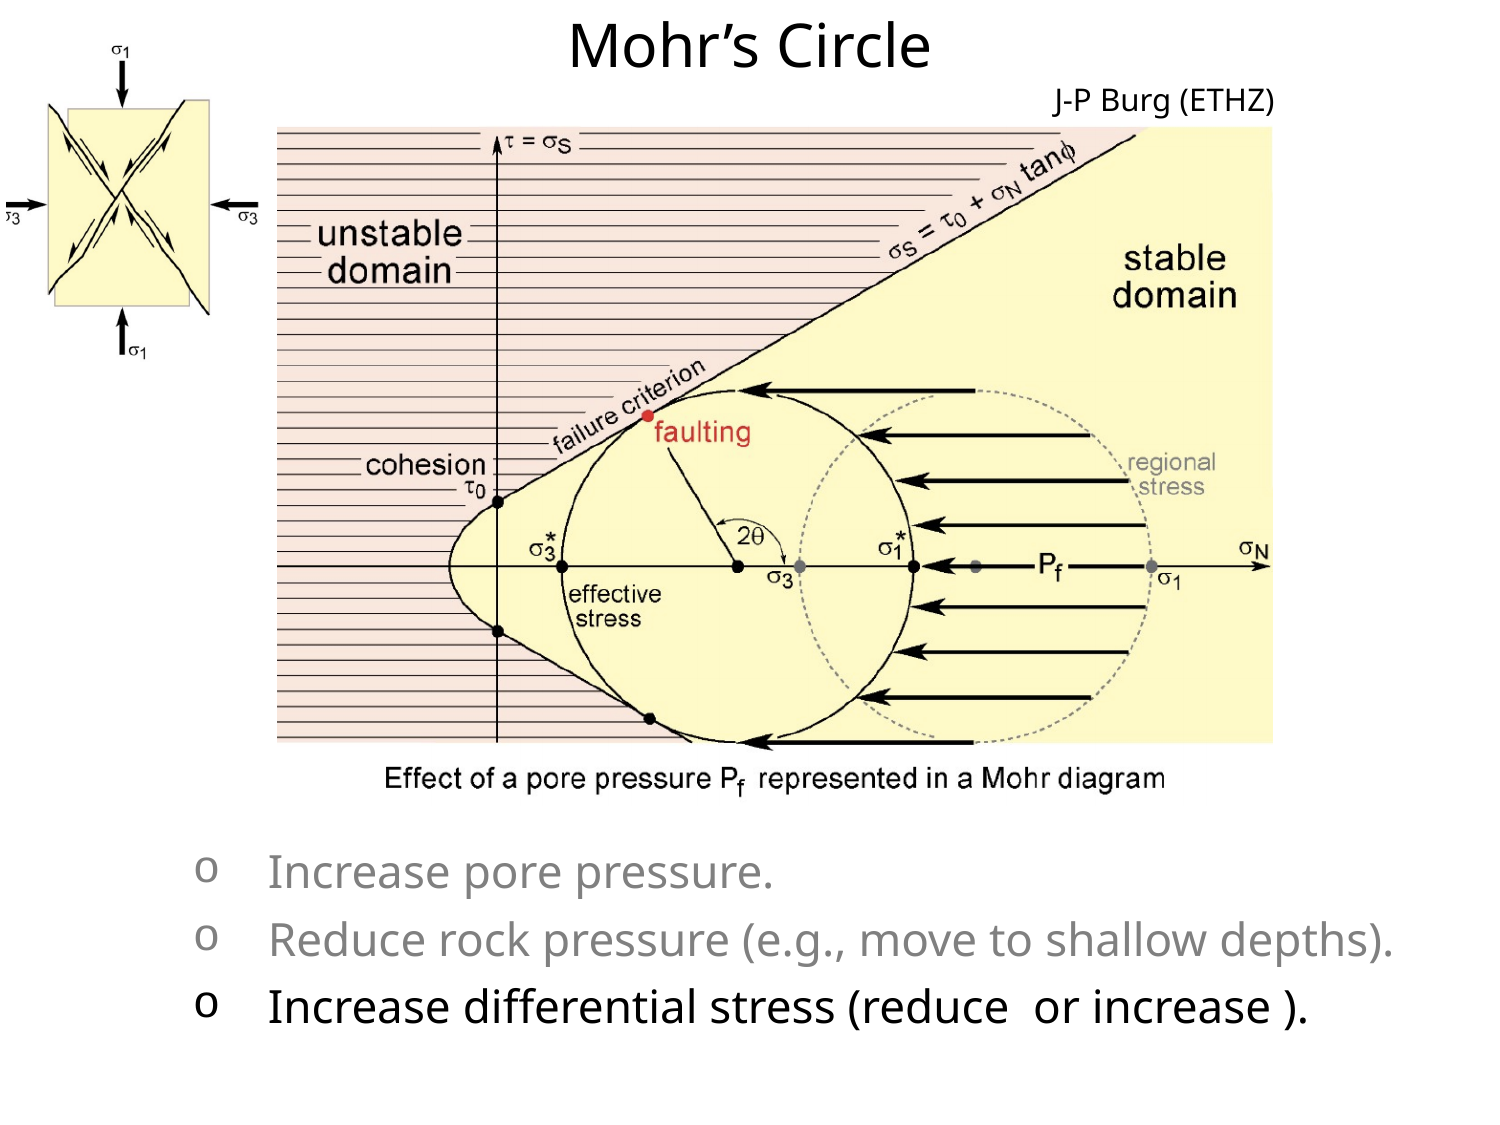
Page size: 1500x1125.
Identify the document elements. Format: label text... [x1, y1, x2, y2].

text_box J-P Burg (ETHZ) [1039, 73, 1293, 110]
picture [6, 44, 1402, 814]
text_box Mohr’s Circle [0, 0, 1500, 88]
